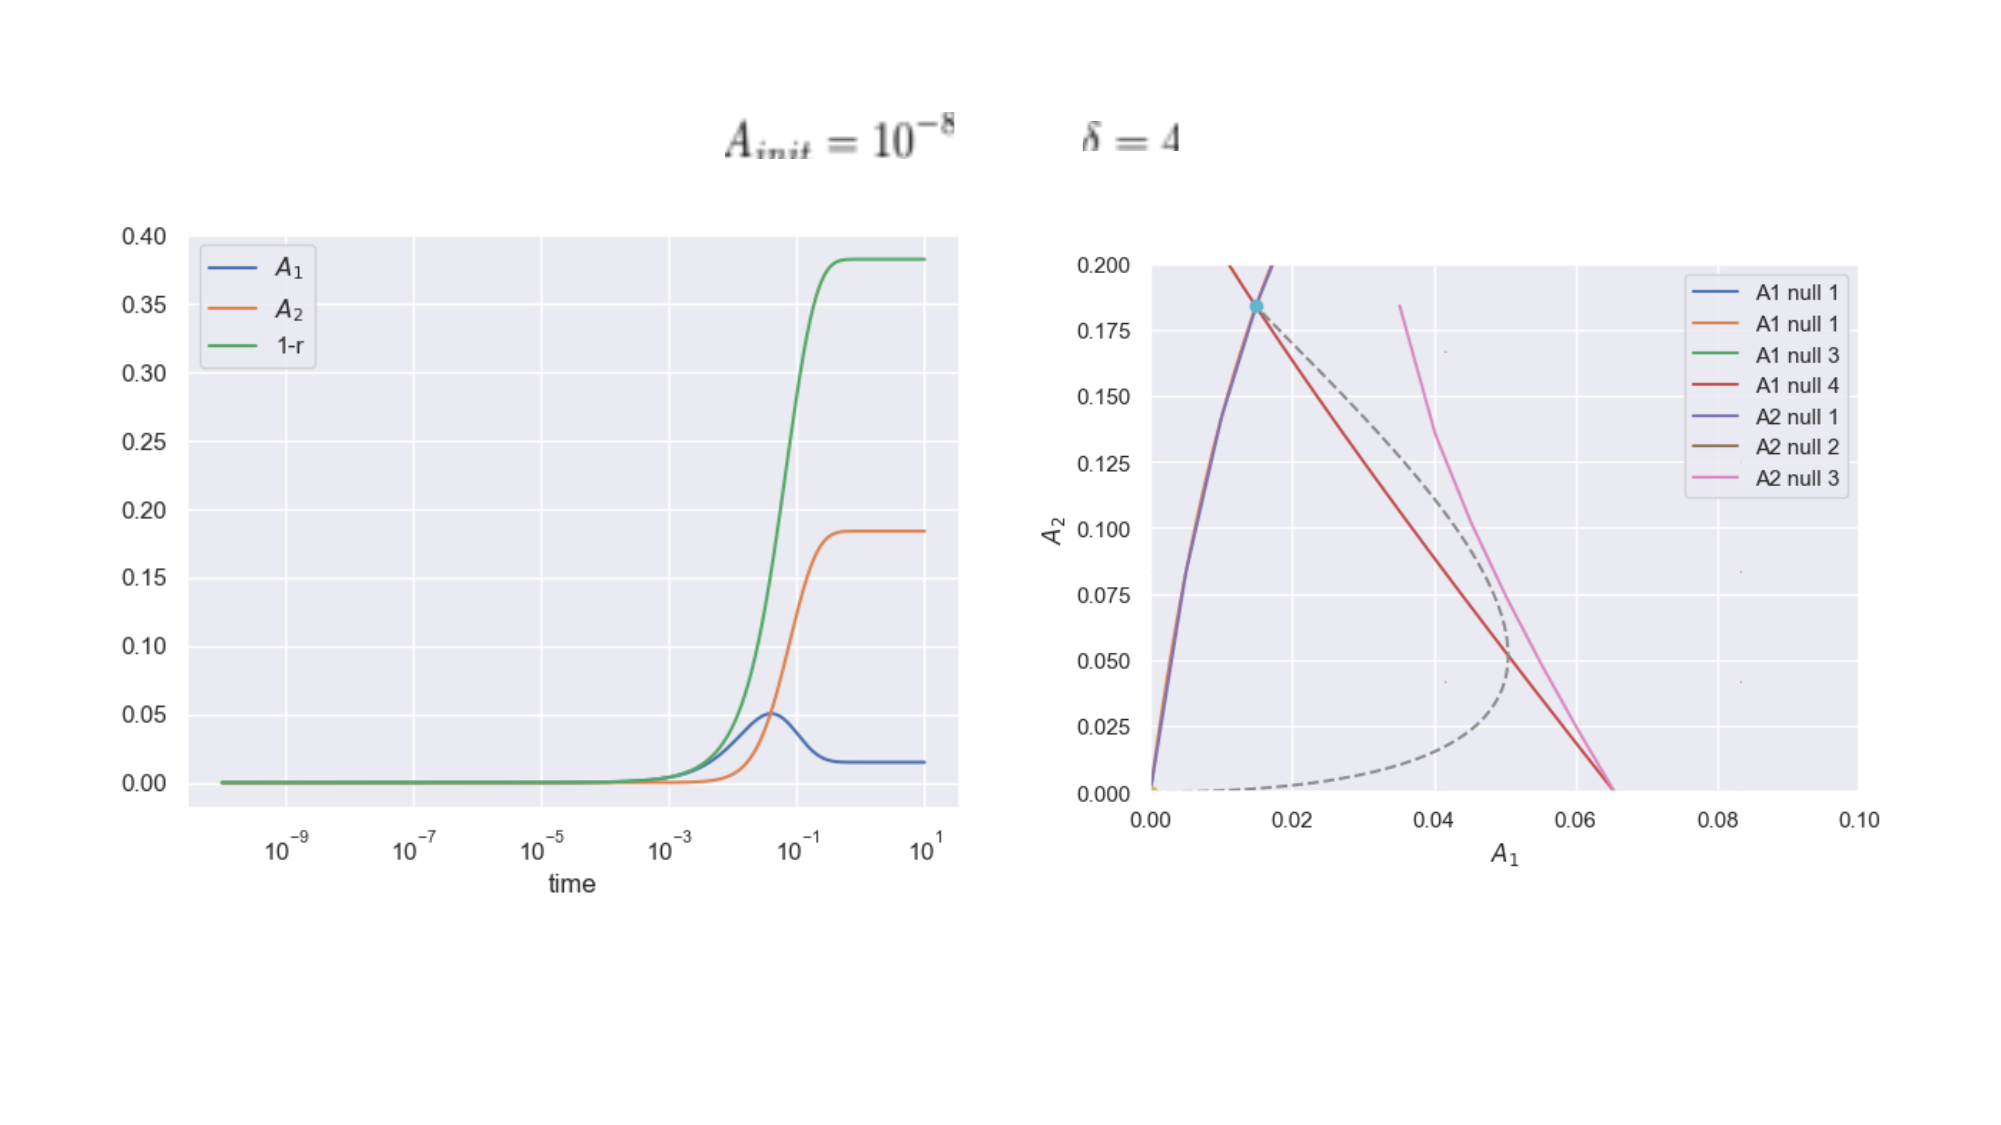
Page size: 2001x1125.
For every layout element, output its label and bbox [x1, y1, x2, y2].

picture [1026, 243, 1895, 882]
picture [725, 112, 955, 159]
picture [1082, 121, 1179, 151]
picture [105, 212, 974, 913]
